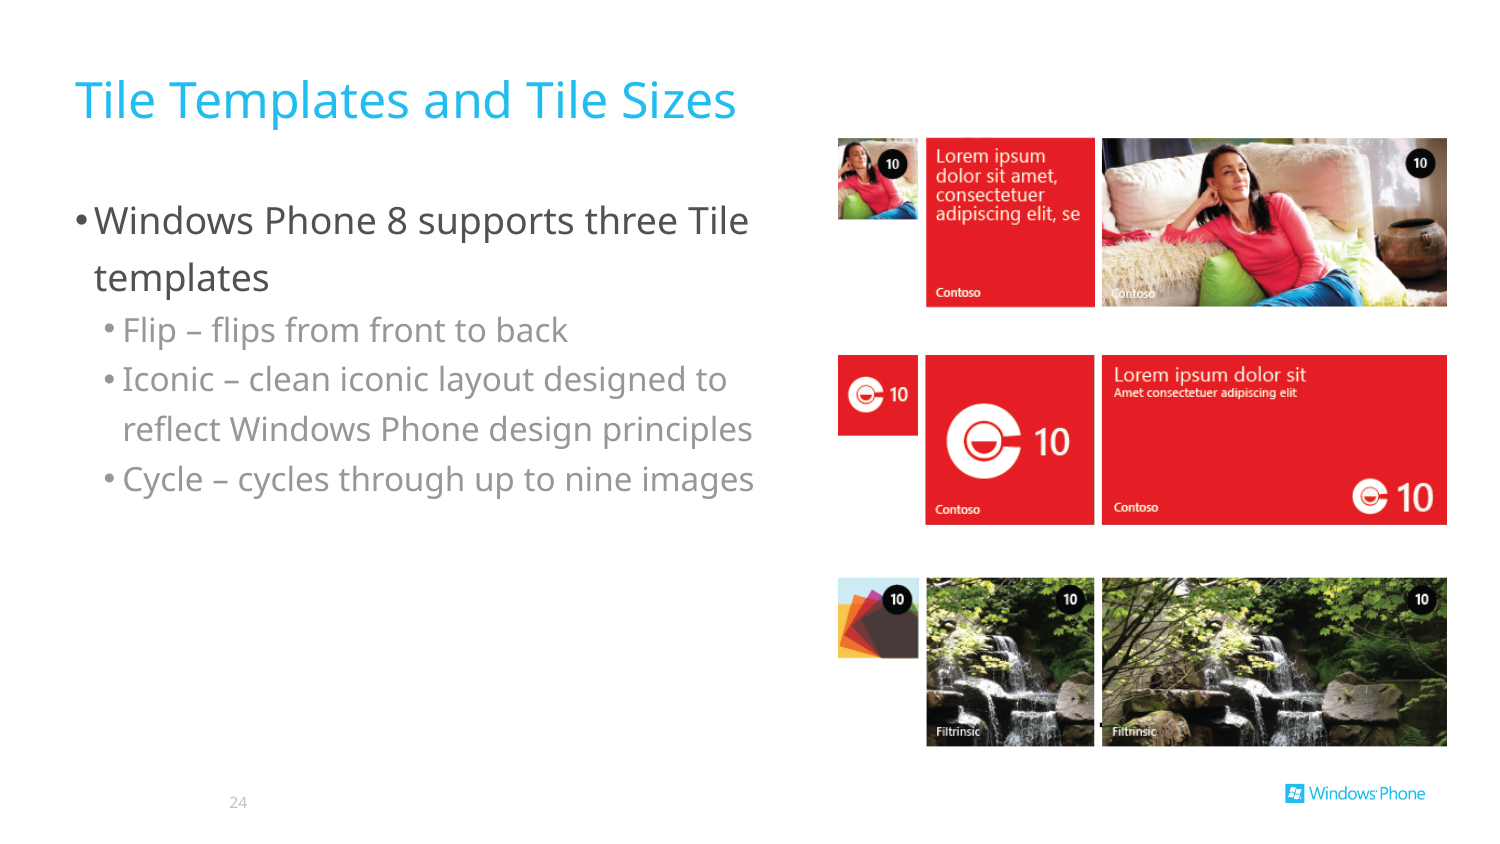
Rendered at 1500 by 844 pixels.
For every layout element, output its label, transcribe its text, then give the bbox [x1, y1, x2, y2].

list Windows Phone 8 supports three Tile templates Flip – flips from front to back Iconic – clean iconic layout designed to reflect Windows Phone design principles Cycle – cycles through up to nine images [75, 186, 810, 739]
picture [837, 570, 1448, 751]
title Tile Templates and Tile Sizes [75, 65, 1425, 126]
picture [837, 322, 1448, 558]
picture [837, 136, 1448, 310]
text_box 24 [187, 789, 256, 818]
